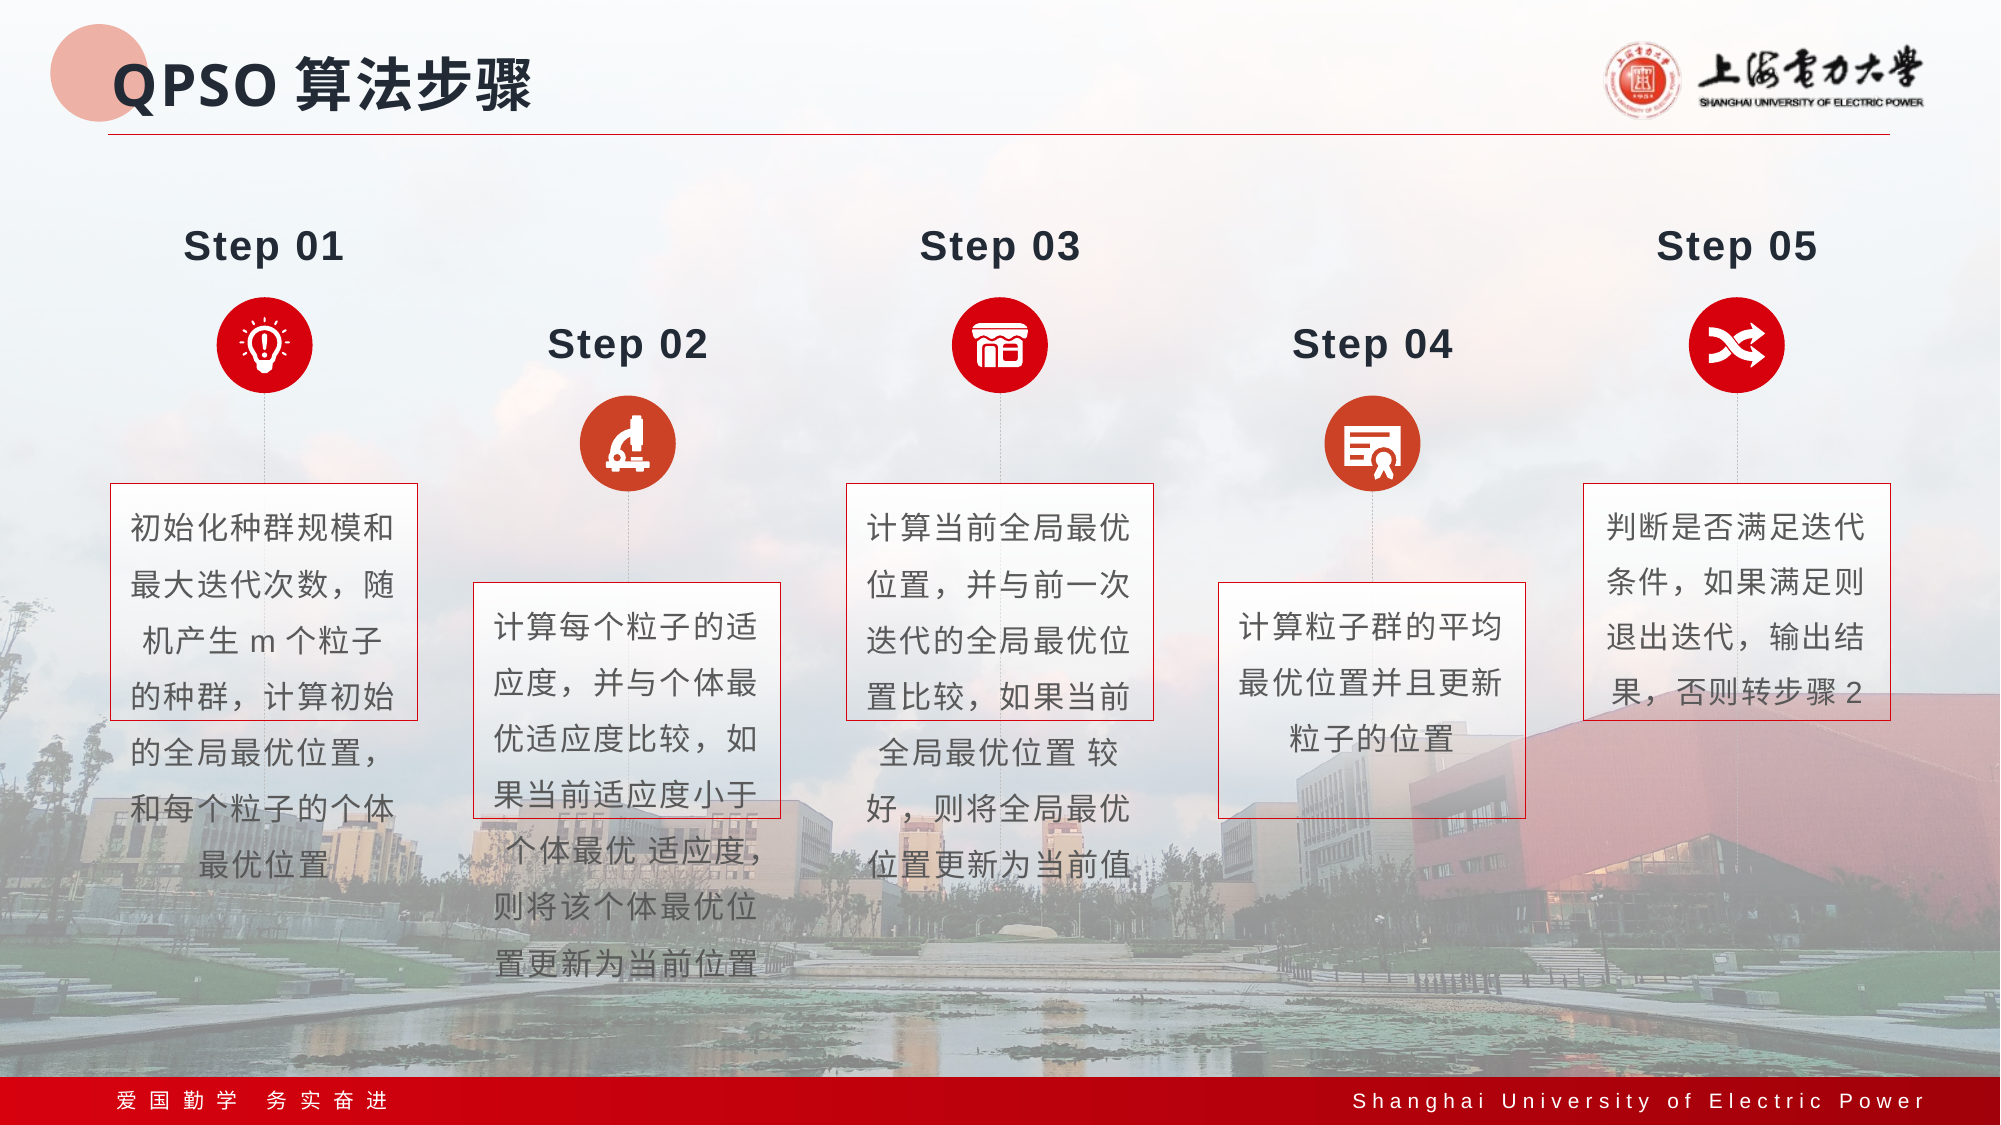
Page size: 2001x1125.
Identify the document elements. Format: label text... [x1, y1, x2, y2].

text_box 计算每个粒子的适应度，并与个体最优适应度比较，如果当前适应度小于个体最优 适应度，则将该个体最优位置更新为当前位置 [473, 582, 627, 819]
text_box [1324, 395, 1421, 492]
text_box Step 04 [1289, 309, 1456, 375]
text_box 初始化种群规模和最大迭代次数，随机产生m个粒子的种群，计算初始的全局最优位置，和每个粒子的个体最优位置 [265, 483, 418, 721]
text_box Step 01 [181, 210, 347, 276]
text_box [579, 395, 676, 492]
text_box Step 03 [917, 210, 1083, 276]
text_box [1688, 297, 1785, 394]
picture [1591, 23, 1946, 130]
text_box 计算粒子群的平均最优位置并且更新粒子的位置 [1373, 582, 1526, 819]
text_box 计算当前全局最优位置，并与前一次迭代的全局最优位置比较，如果当前全局最优位置 较好，则将全局最优位置更新为当前值 [846, 483, 999, 721]
text_box Step 02 [545, 309, 711, 375]
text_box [951, 297, 1048, 394]
text_box 计算每个粒子的适应度，并与个体最优适应度比较，如果当前适应度小于个体最优 适应度，则将该个体最优位置更新为当前位置 [628, 582, 781, 819]
text_box 计算当前全局最优位置，并与前一次迭代的全局最优位置比较，如果当前全局最优位置 较好，则将全局最优位置更新为当前值 [1001, 483, 1154, 721]
text_box 计算粒子群的平均最优位置并且更新粒子的位置 [1218, 582, 1372, 819]
text_box Step 05 [1654, 210, 1820, 276]
text_box 判断是否满足迭代条件，如果满足则退出迭代，输出结果，否则转步骤2 [1737, 483, 1891, 721]
text_box 判断是否满足迭代条件，如果满足则退出迭代，输出结果，否则转步骤2 [1583, 483, 1736, 721]
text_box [216, 297, 313, 394]
text_box 初始化种群规模和最大迭代次数，随机产生m个粒子的种群，计算初始的全局最优位置，和每个粒子的个体最优位置 [110, 483, 264, 721]
title QPSO算法步骤 [96, 33, 1292, 120]
